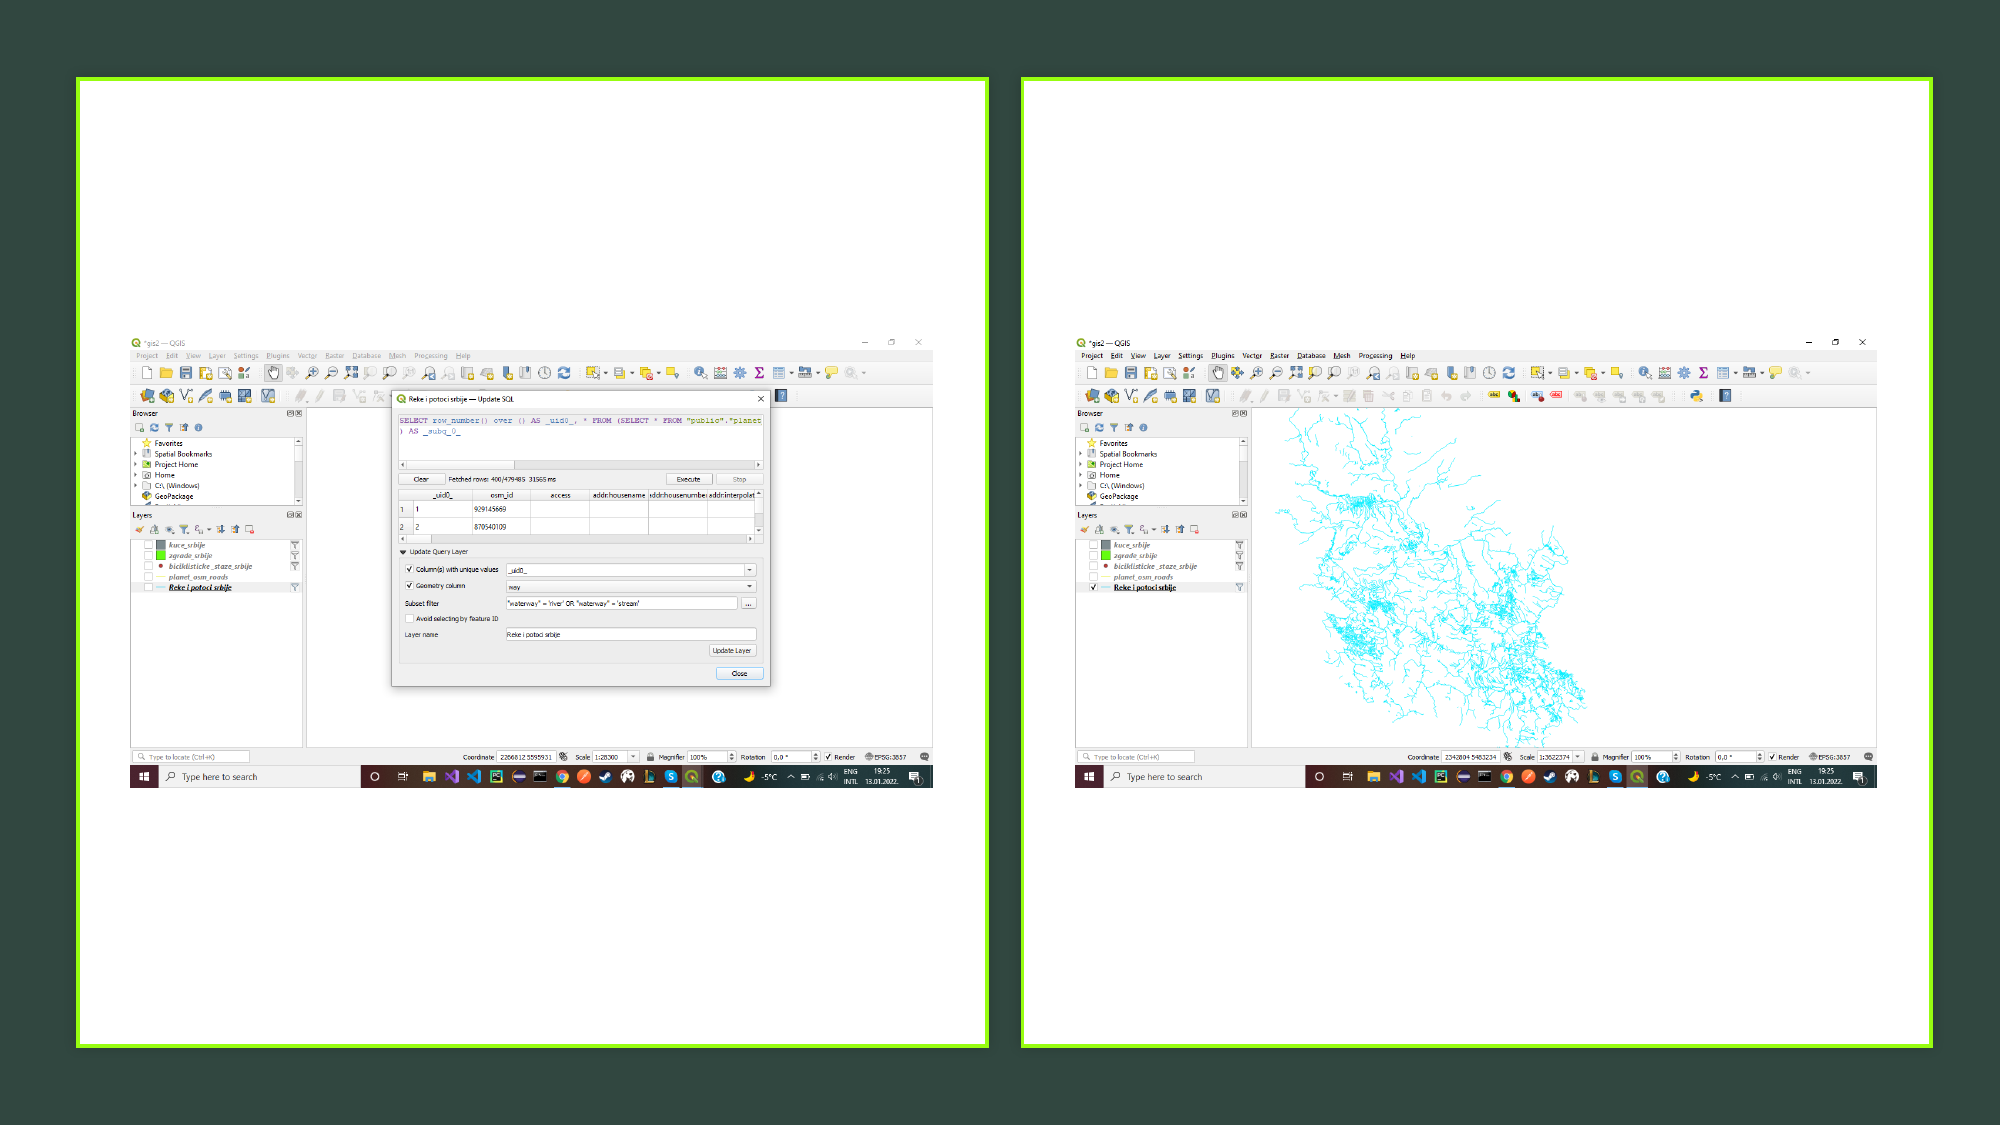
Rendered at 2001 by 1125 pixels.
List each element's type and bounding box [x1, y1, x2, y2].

picture [1074, 336, 1877, 788]
text_box [0, 0, 2000, 1125]
picture [130, 335, 933, 788]
text_box [1021, 77, 1932, 1048]
text_box [77, 77, 988, 1048]
